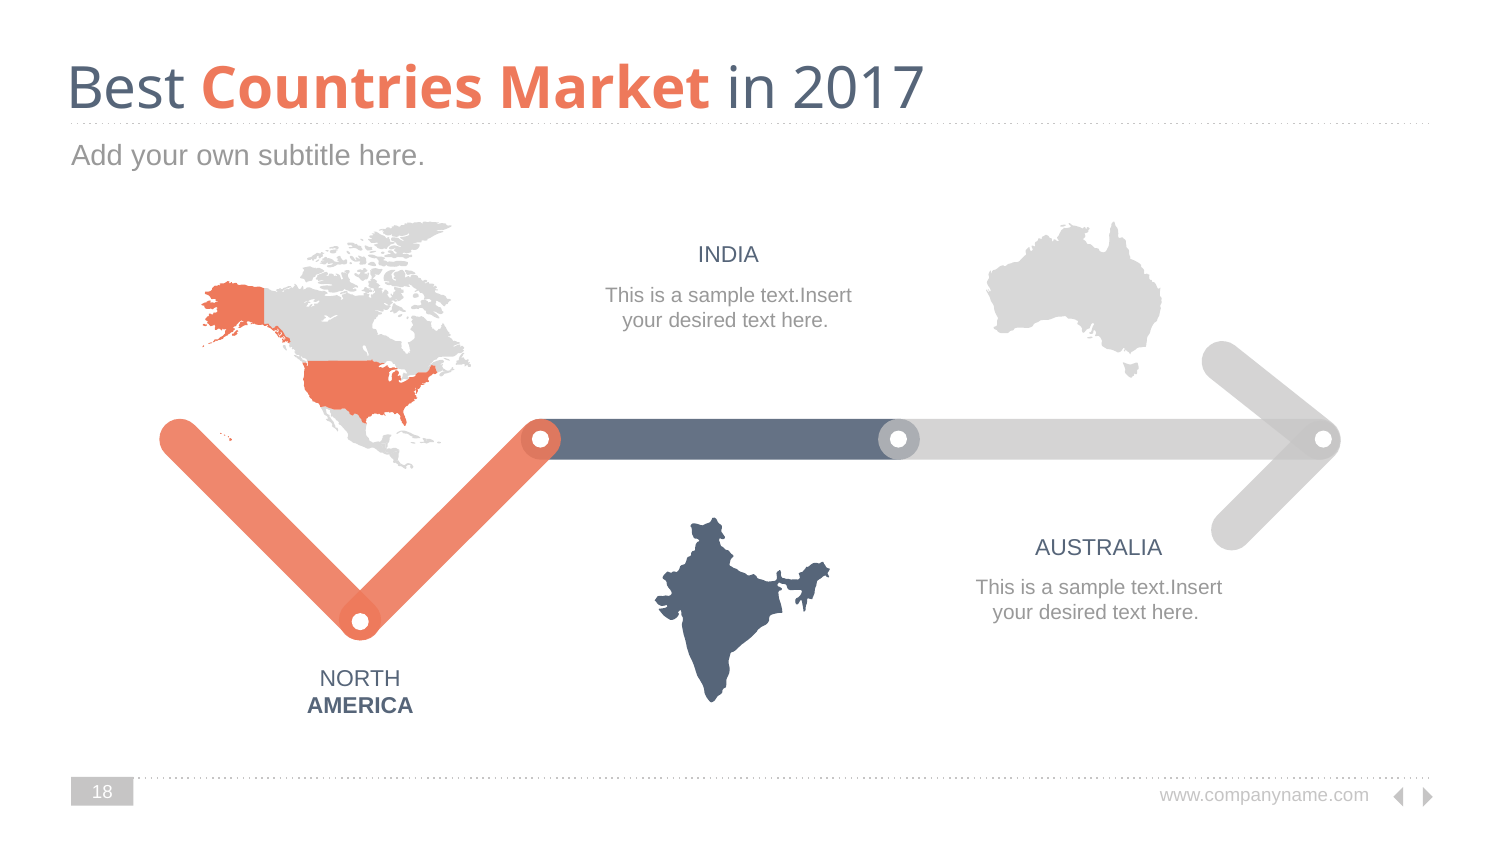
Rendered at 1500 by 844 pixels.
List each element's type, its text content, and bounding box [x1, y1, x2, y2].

title Best Countries Market in 2017 [51, 35, 1449, 112]
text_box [263, 221, 472, 470]
text_box [986, 221, 1162, 331]
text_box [150, 332, 1350, 650]
slide_number 18 [71, 776, 134, 806]
text_box Add your own subtitle here. [56, 128, 1454, 181]
text_box This is a sample text.Insert your desired text here. [584, 266, 873, 331]
text_box NORTH AMERICA [261, 659, 459, 692]
text_box [201, 281, 258, 331]
text_box INDIA [581, 225, 877, 269]
text_box [691, 659, 730, 703]
